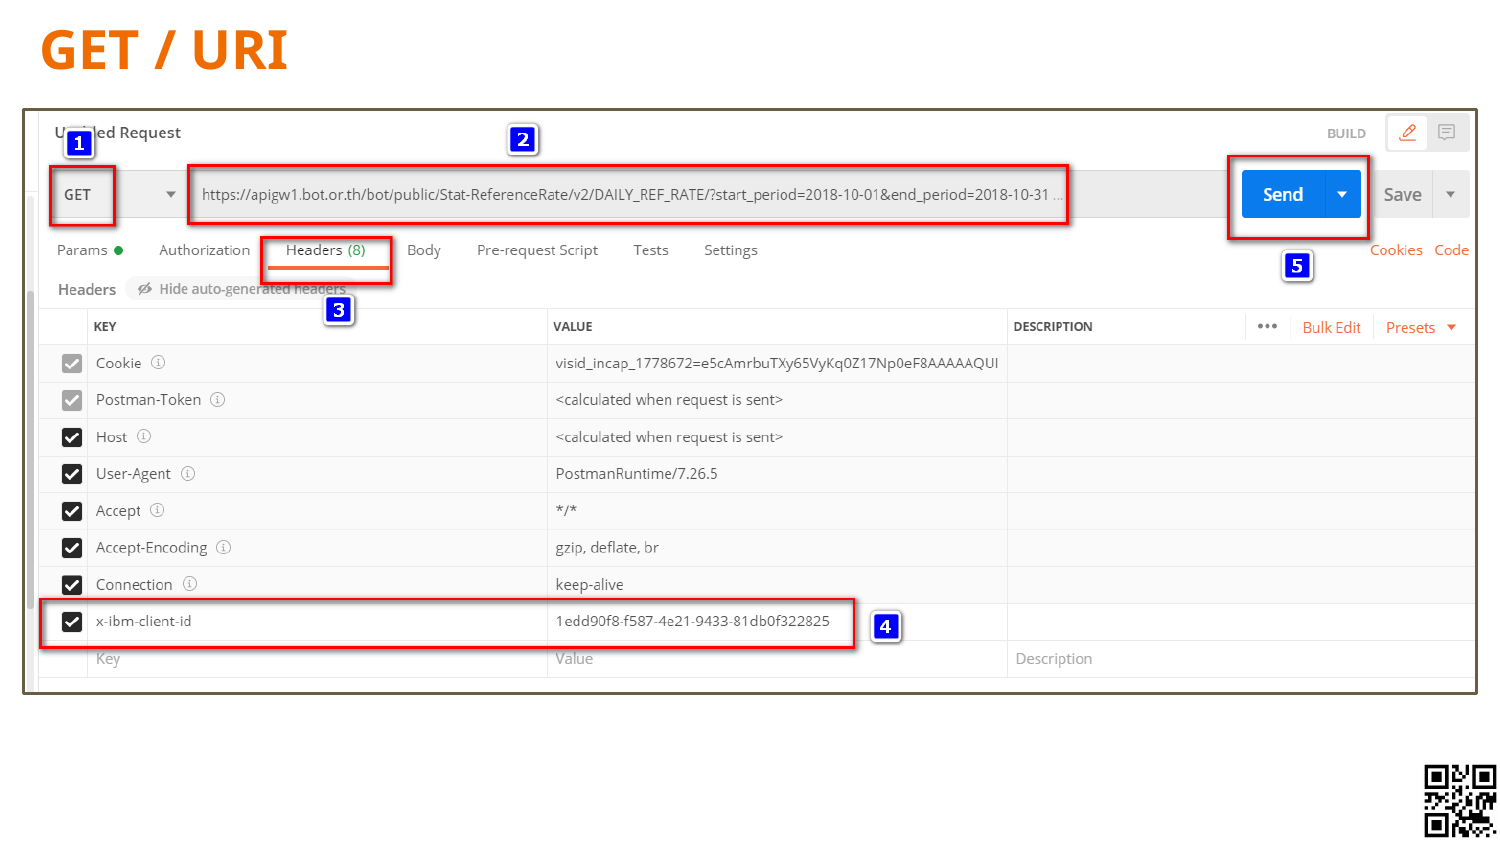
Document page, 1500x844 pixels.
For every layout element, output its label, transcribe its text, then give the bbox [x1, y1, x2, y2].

picture [24, 110, 1476, 693]
picture [1421, 762, 1500, 839]
title GET / URI [24, 0, 1422, 86]
